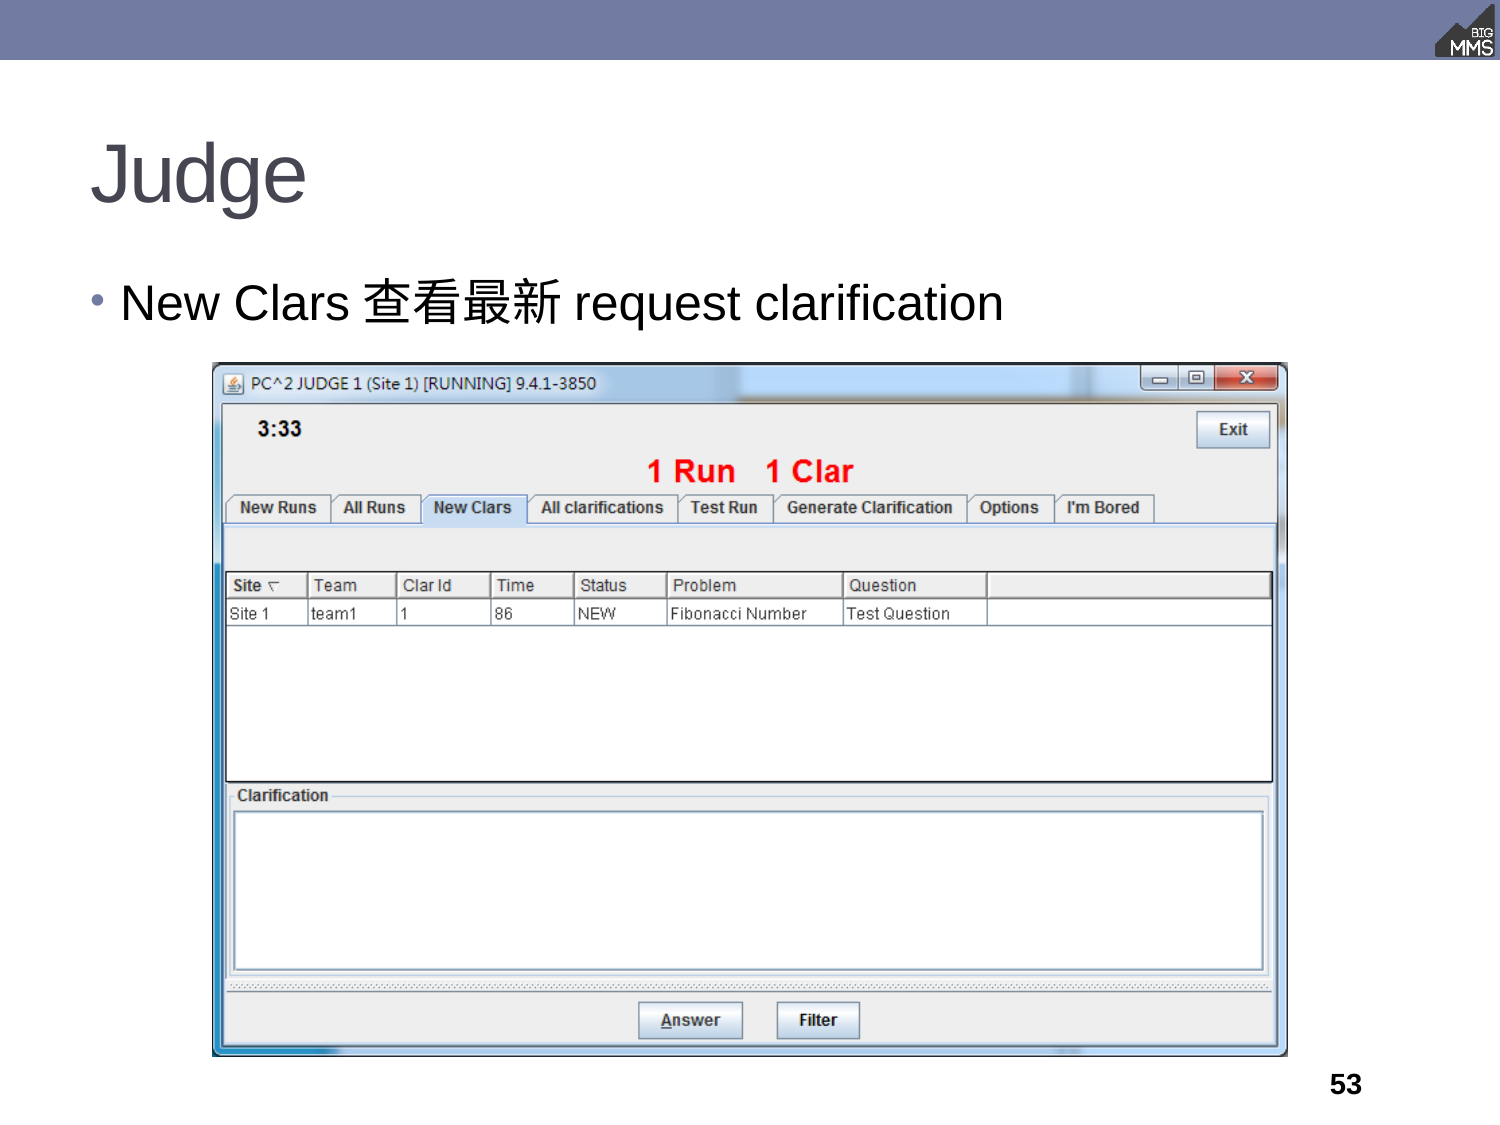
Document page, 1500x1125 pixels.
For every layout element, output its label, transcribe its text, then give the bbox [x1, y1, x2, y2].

picture [1433, 2, 1495, 58]
slide_number 53 [1314, 1056, 1490, 1110]
title Judge [75, 87, 1425, 250]
list New Clars查看最新request clarification [75, 262, 1425, 1063]
picture [212, 361, 1288, 1057]
